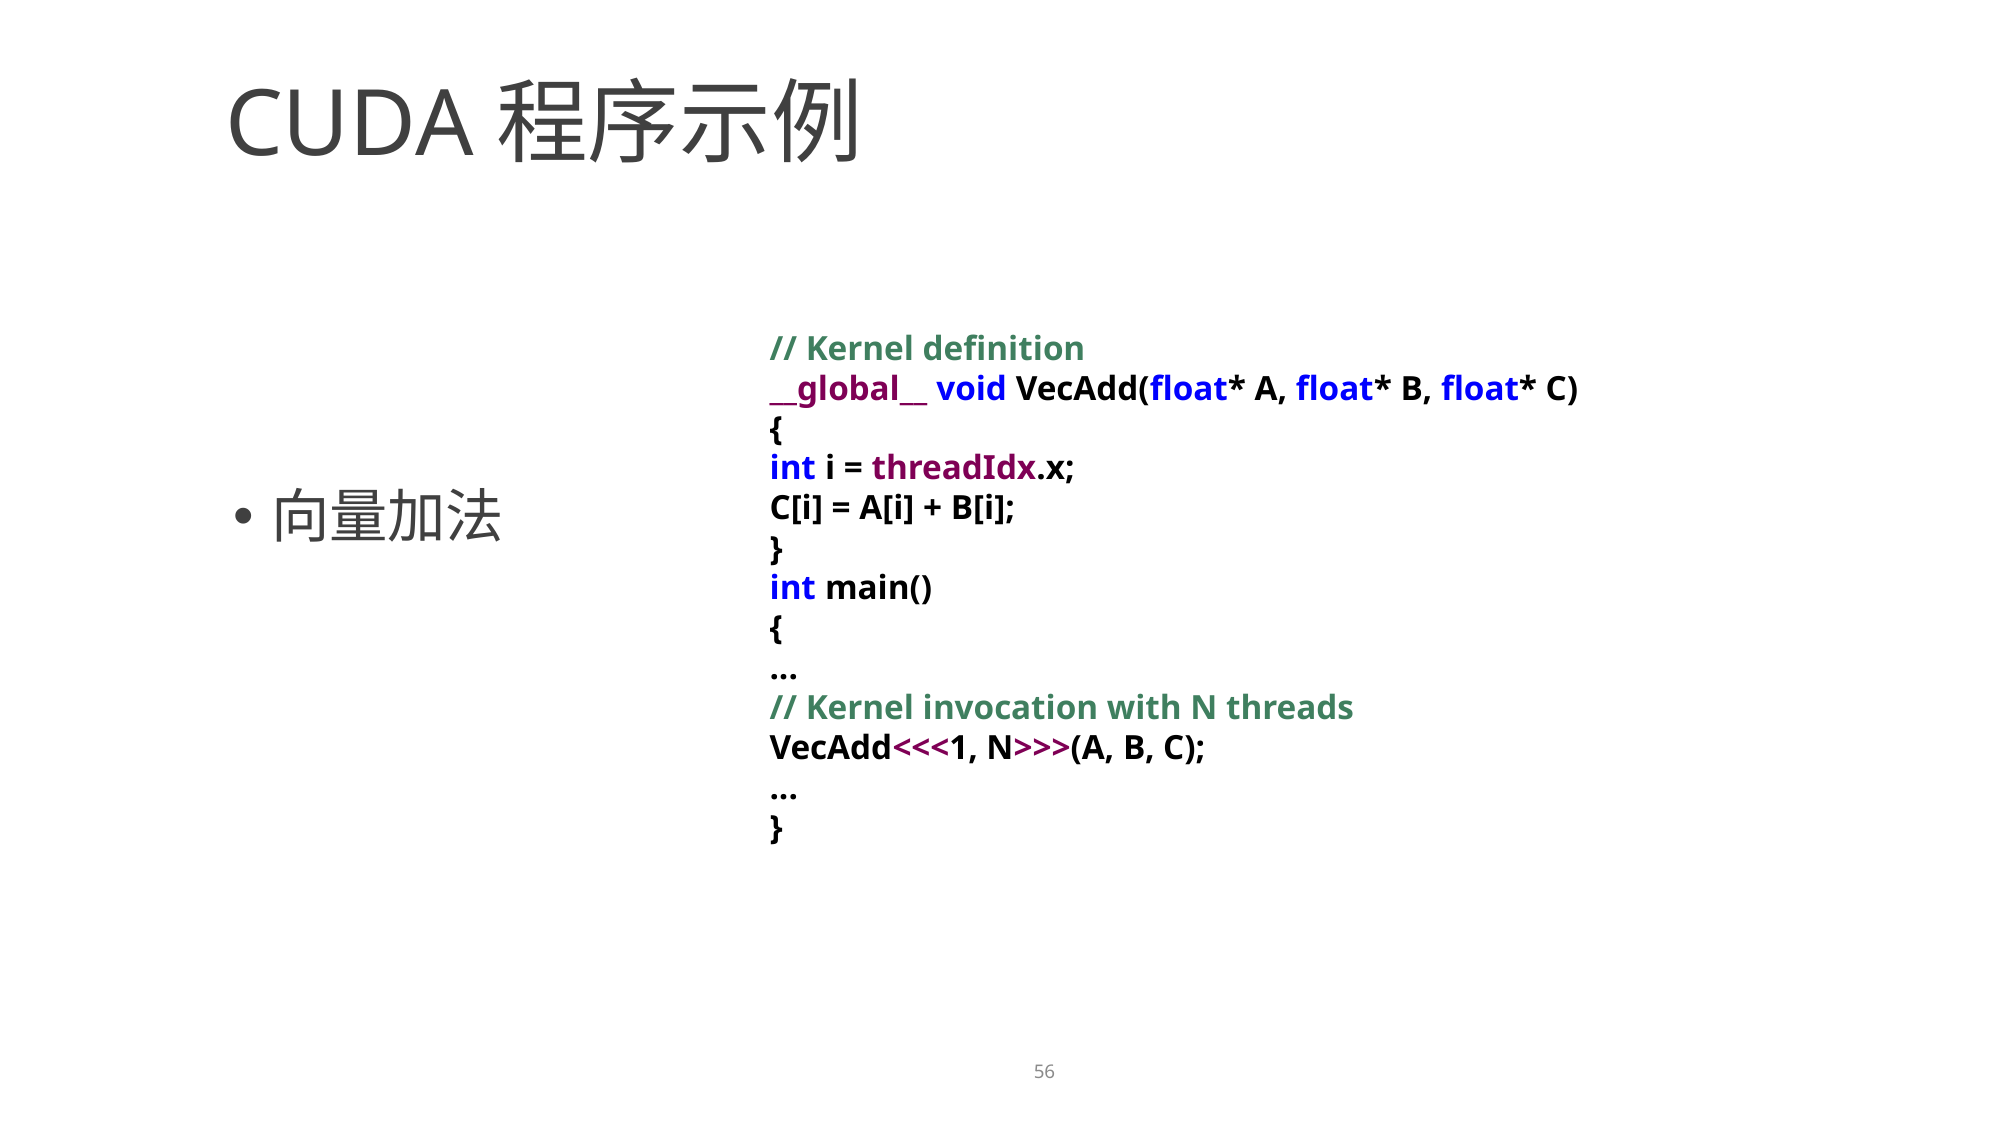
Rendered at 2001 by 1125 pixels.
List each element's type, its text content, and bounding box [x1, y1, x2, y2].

text_box // Kernel definition __global__ void VecAdd(float* A, float* B, float* C) { int i = threadIdx.x; C[i] = A[i] + B[i]; } int main() { ... // Kernel invocation with N threads VecAdd<<<1, N>>>(A, B, C); ... } [754, 319, 1594, 854]
title CUDA程序示例 [210, 53, 982, 199]
slide_number 56 [908, 1042, 1071, 1103]
list 向量加法 [218, 479, 567, 593]
